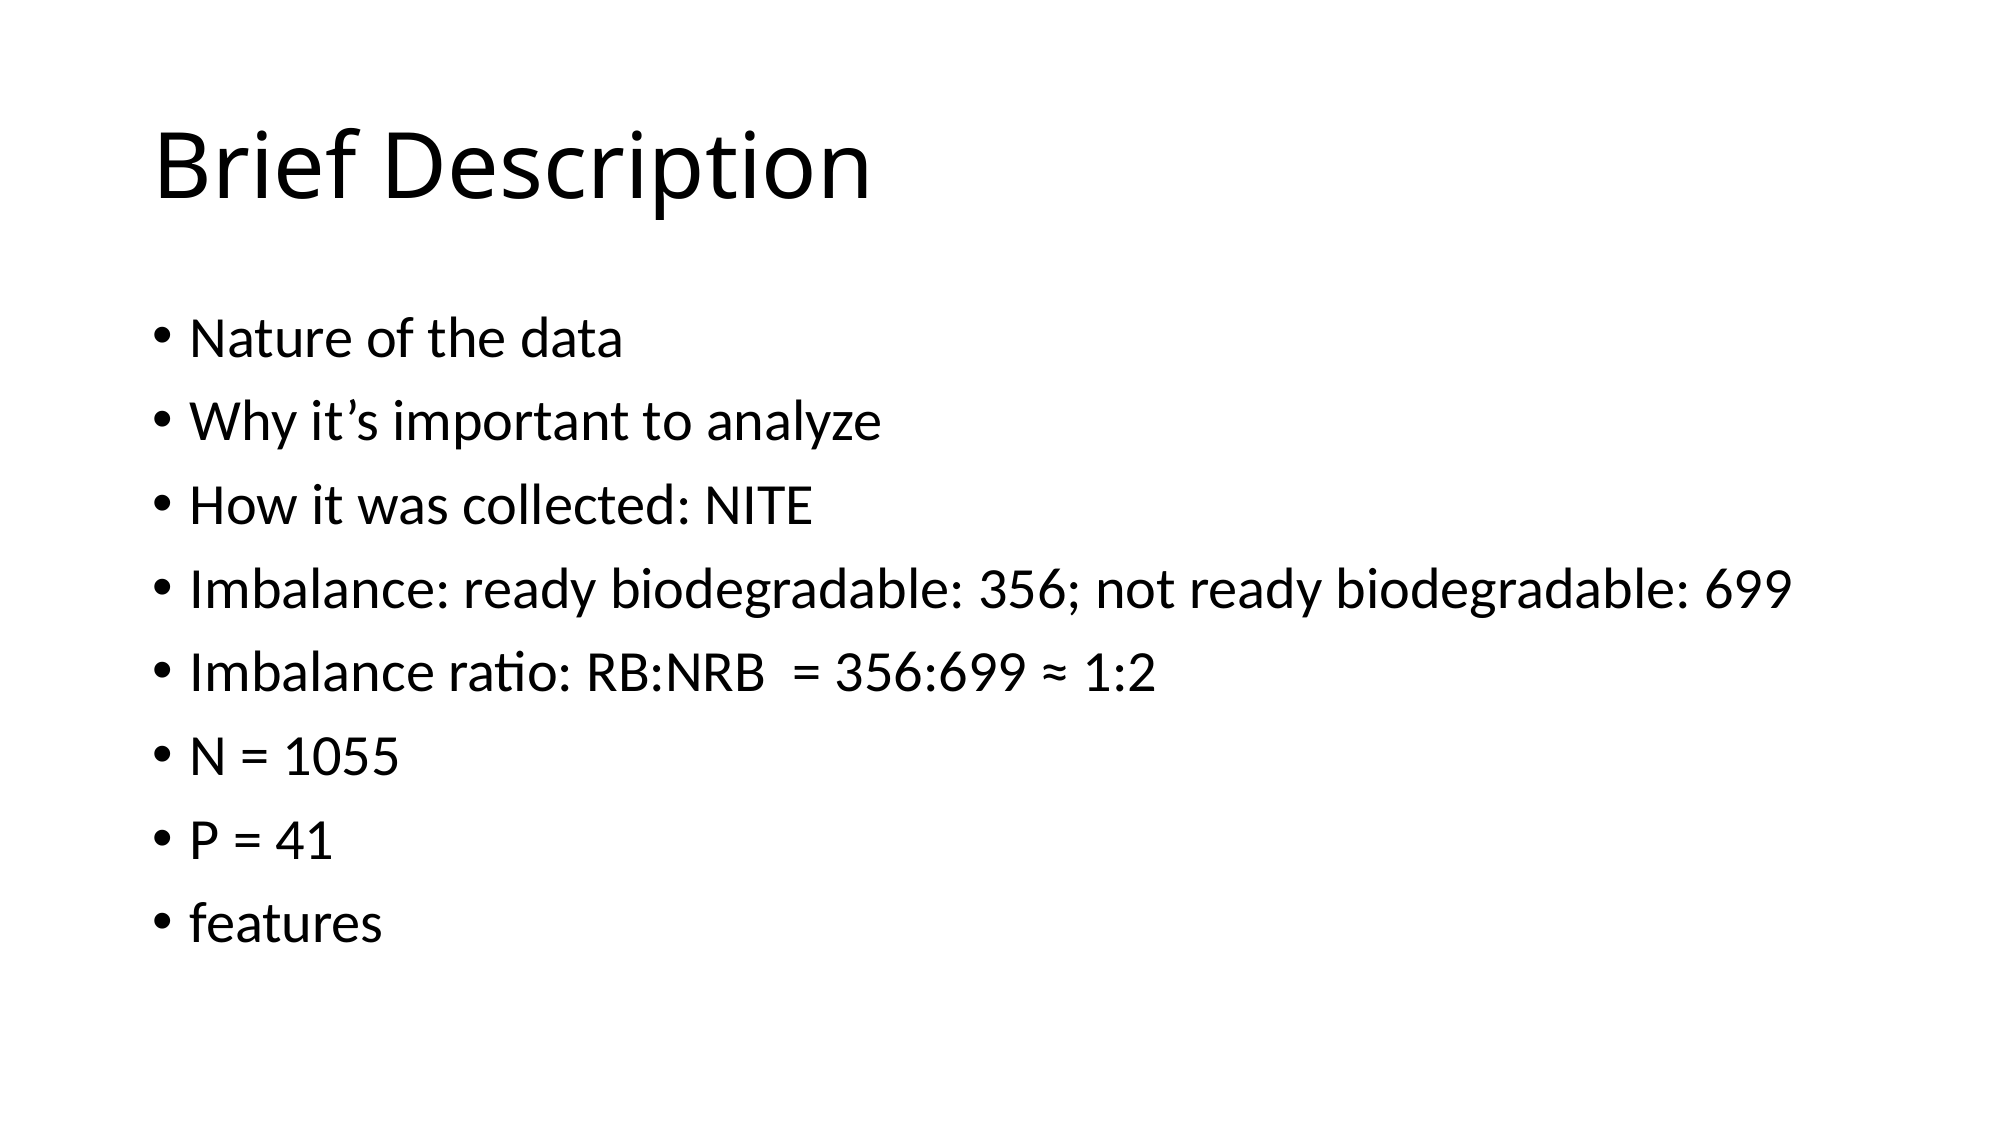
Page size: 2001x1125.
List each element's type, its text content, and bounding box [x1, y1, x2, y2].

title Brief Description [137, 59, 1863, 278]
list Nature of the data Why it’s important to analyze How it was collected: NITE Imbalance: ready biodegradable: 356; not ready biodegradable: 699 Imbalance ratio: RB:NRB = 356:699 ≈ 1:2 N = 1055 P = 41 features [137, 299, 1863, 1014]
